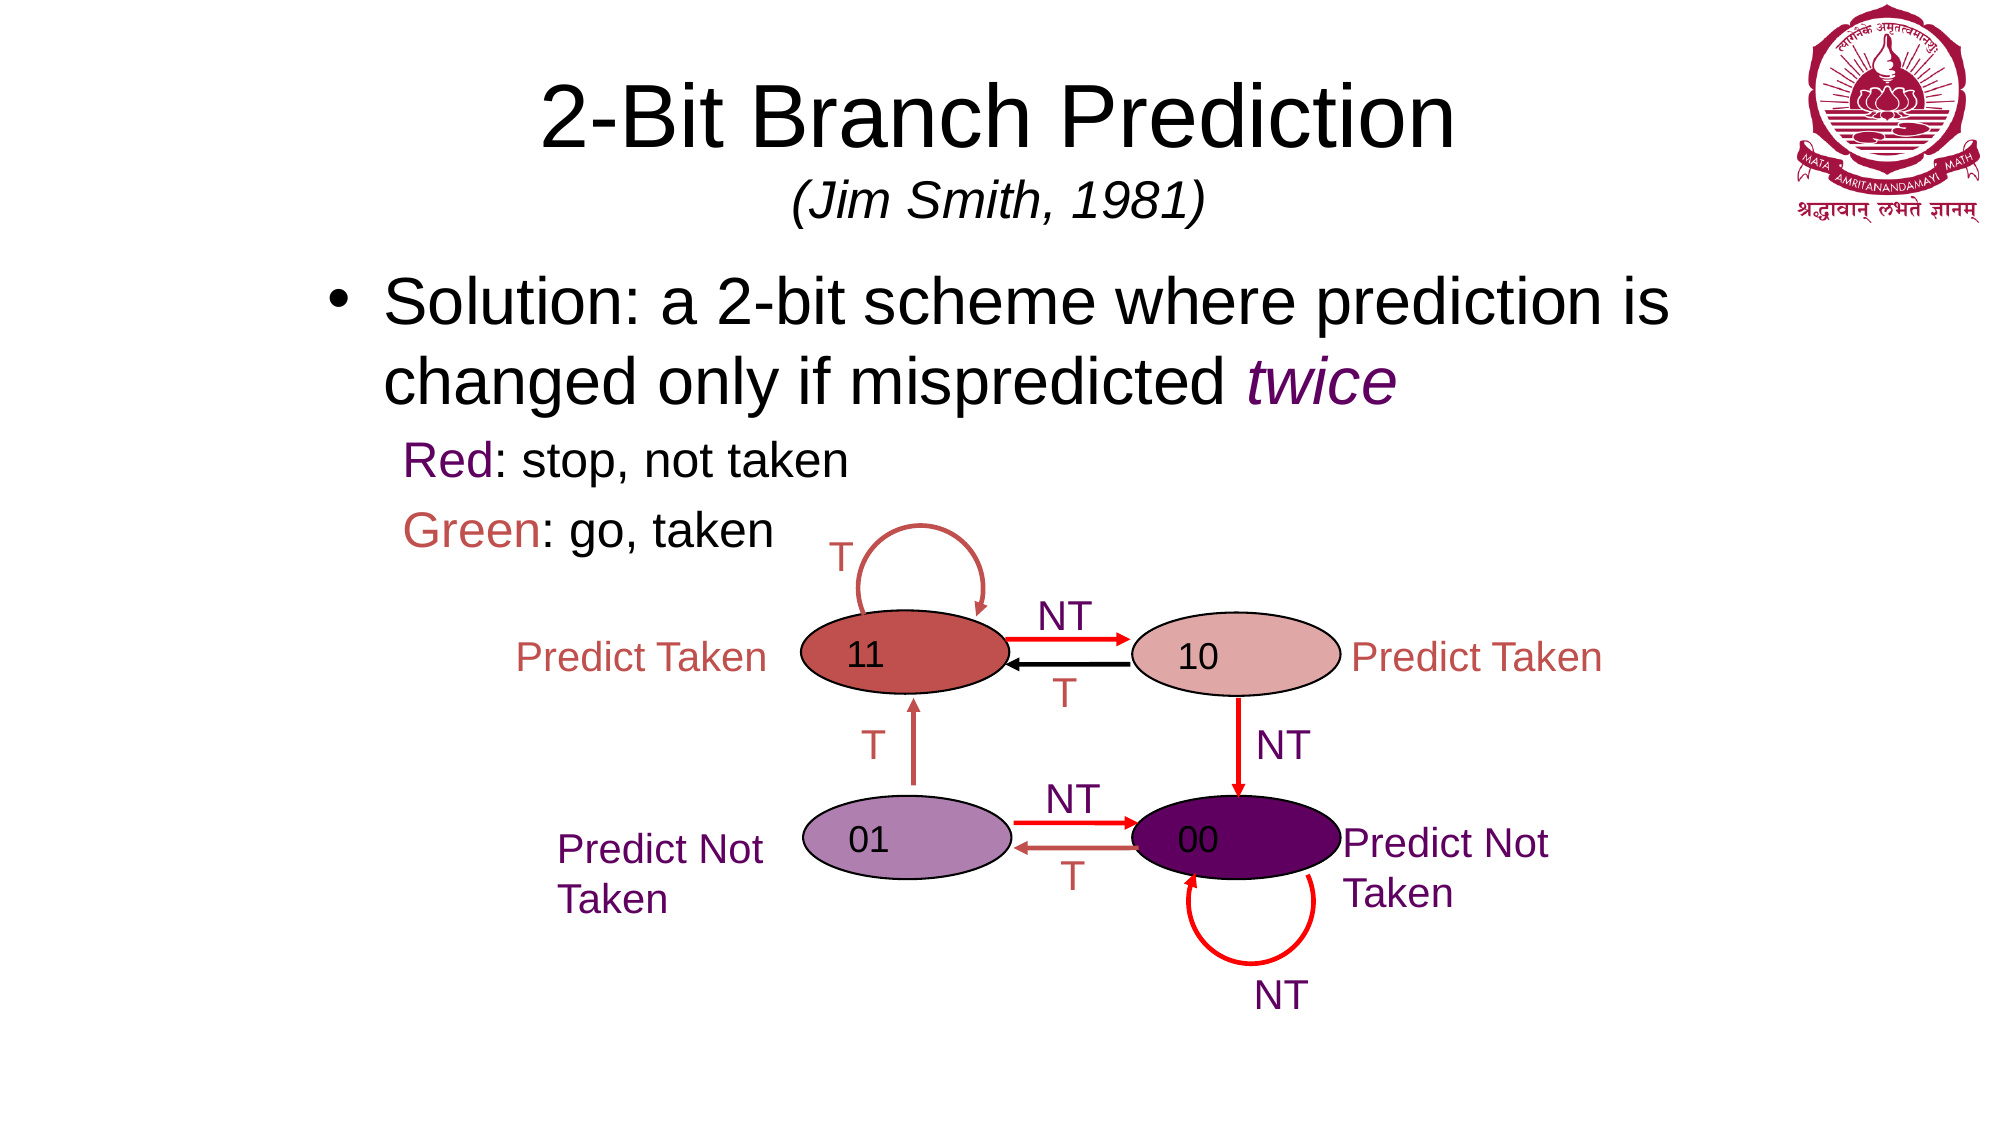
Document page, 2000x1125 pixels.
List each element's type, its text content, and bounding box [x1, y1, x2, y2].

text_box [907, 697, 920, 786]
text_box [857, 525, 987, 617]
text_box [1005, 658, 1037, 671]
text_box Predict Not Taken [1327, 808, 1576, 923]
text_box NT [1238, 960, 1325, 1025]
text_box [1005, 633, 1131, 646]
text_box T [1037, 658, 1093, 723]
text_box [1013, 816, 1139, 830]
text_box 00 [1132, 795, 1341, 880]
list Solution: a 2-bit scheme where prediction is changed only if mispredicted twice Red: stop, not taken Green: go, taken [312, 249, 1688, 1088]
text_box T [1045, 841, 1101, 907]
text_box NT [1022, 640, 1108, 646]
picture [1776, 1, 2000, 225]
text_box 11 [800, 610, 1010, 694]
text_box Predict Taken [1335, 622, 1619, 688]
text_box NT [1030, 764, 1117, 822]
text_box T [845, 710, 902, 775]
text_box 01 [803, 795, 1012, 880]
title 2-Bit Branch Prediction (Jim Smith, 1981) [412, 50, 1588, 238]
text_box NT [1022, 580, 1108, 639]
text_box [1185, 872, 1314, 964]
text_box Predict Not Taken [541, 814, 790, 930]
text_box [1232, 697, 1245, 798]
text_box Predict Taken [500, 622, 783, 688]
text_box [1013, 841, 1045, 855]
text_box NT [1030, 823, 1117, 830]
text_box 10 [1132, 612, 1341, 696]
text_box NT [1240, 710, 1327, 775]
text_box T [813, 522, 869, 588]
